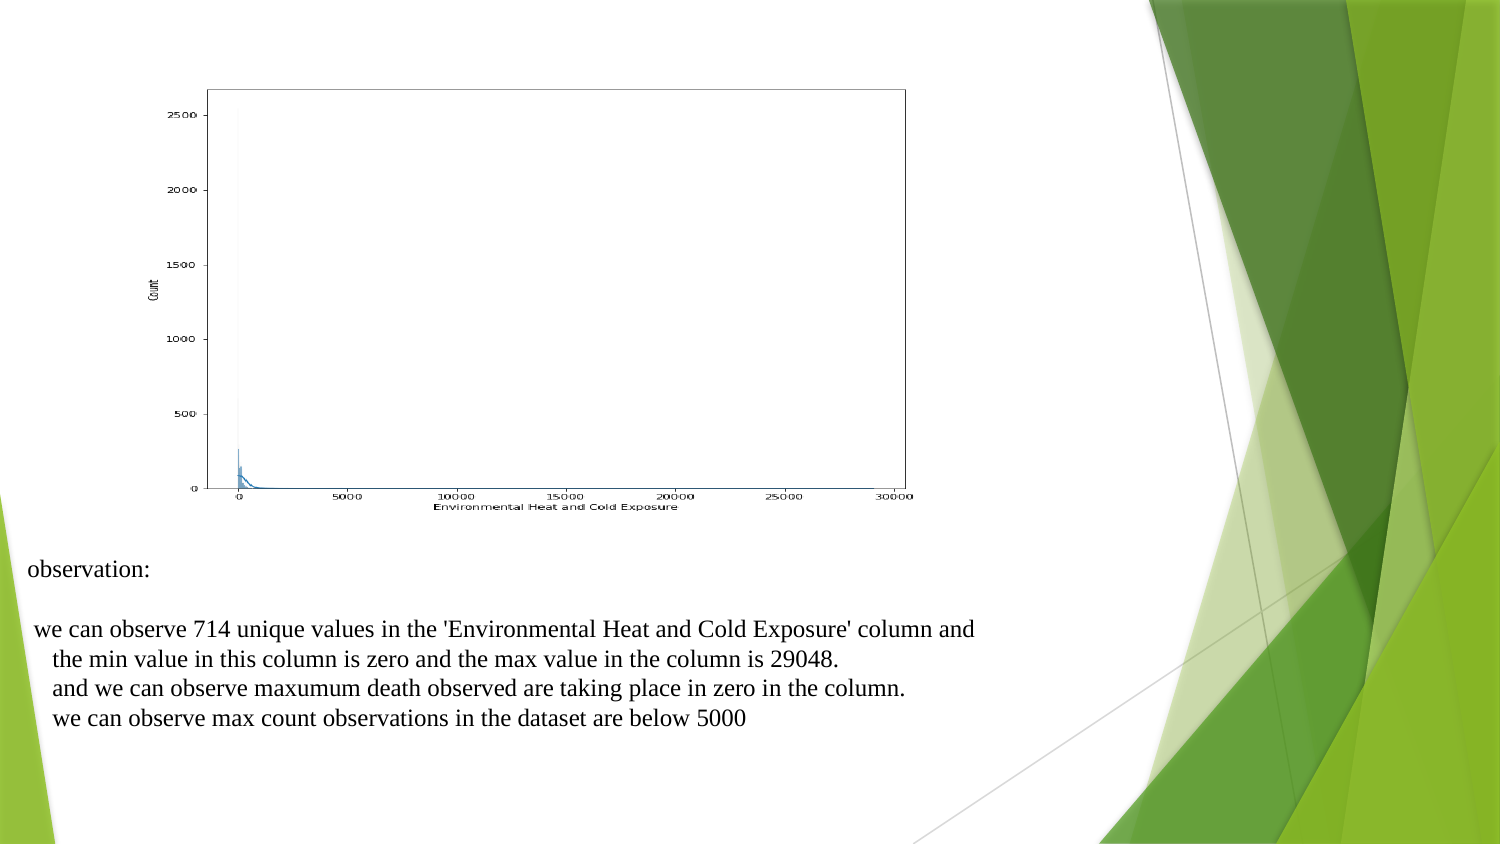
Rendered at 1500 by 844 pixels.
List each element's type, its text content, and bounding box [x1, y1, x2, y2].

picture [111, 83, 1057, 523]
text_box observation: we can observe 714 unique values in the 'Environmental Heat and Cold Exposure' column and the min value in this column is zero and the max value in the column is 29048. and we can observe maxumum death observed are taking place in zero in the column. we can observe max count observations in the dataset are below 5000 [12, 395, 1450, 740]
